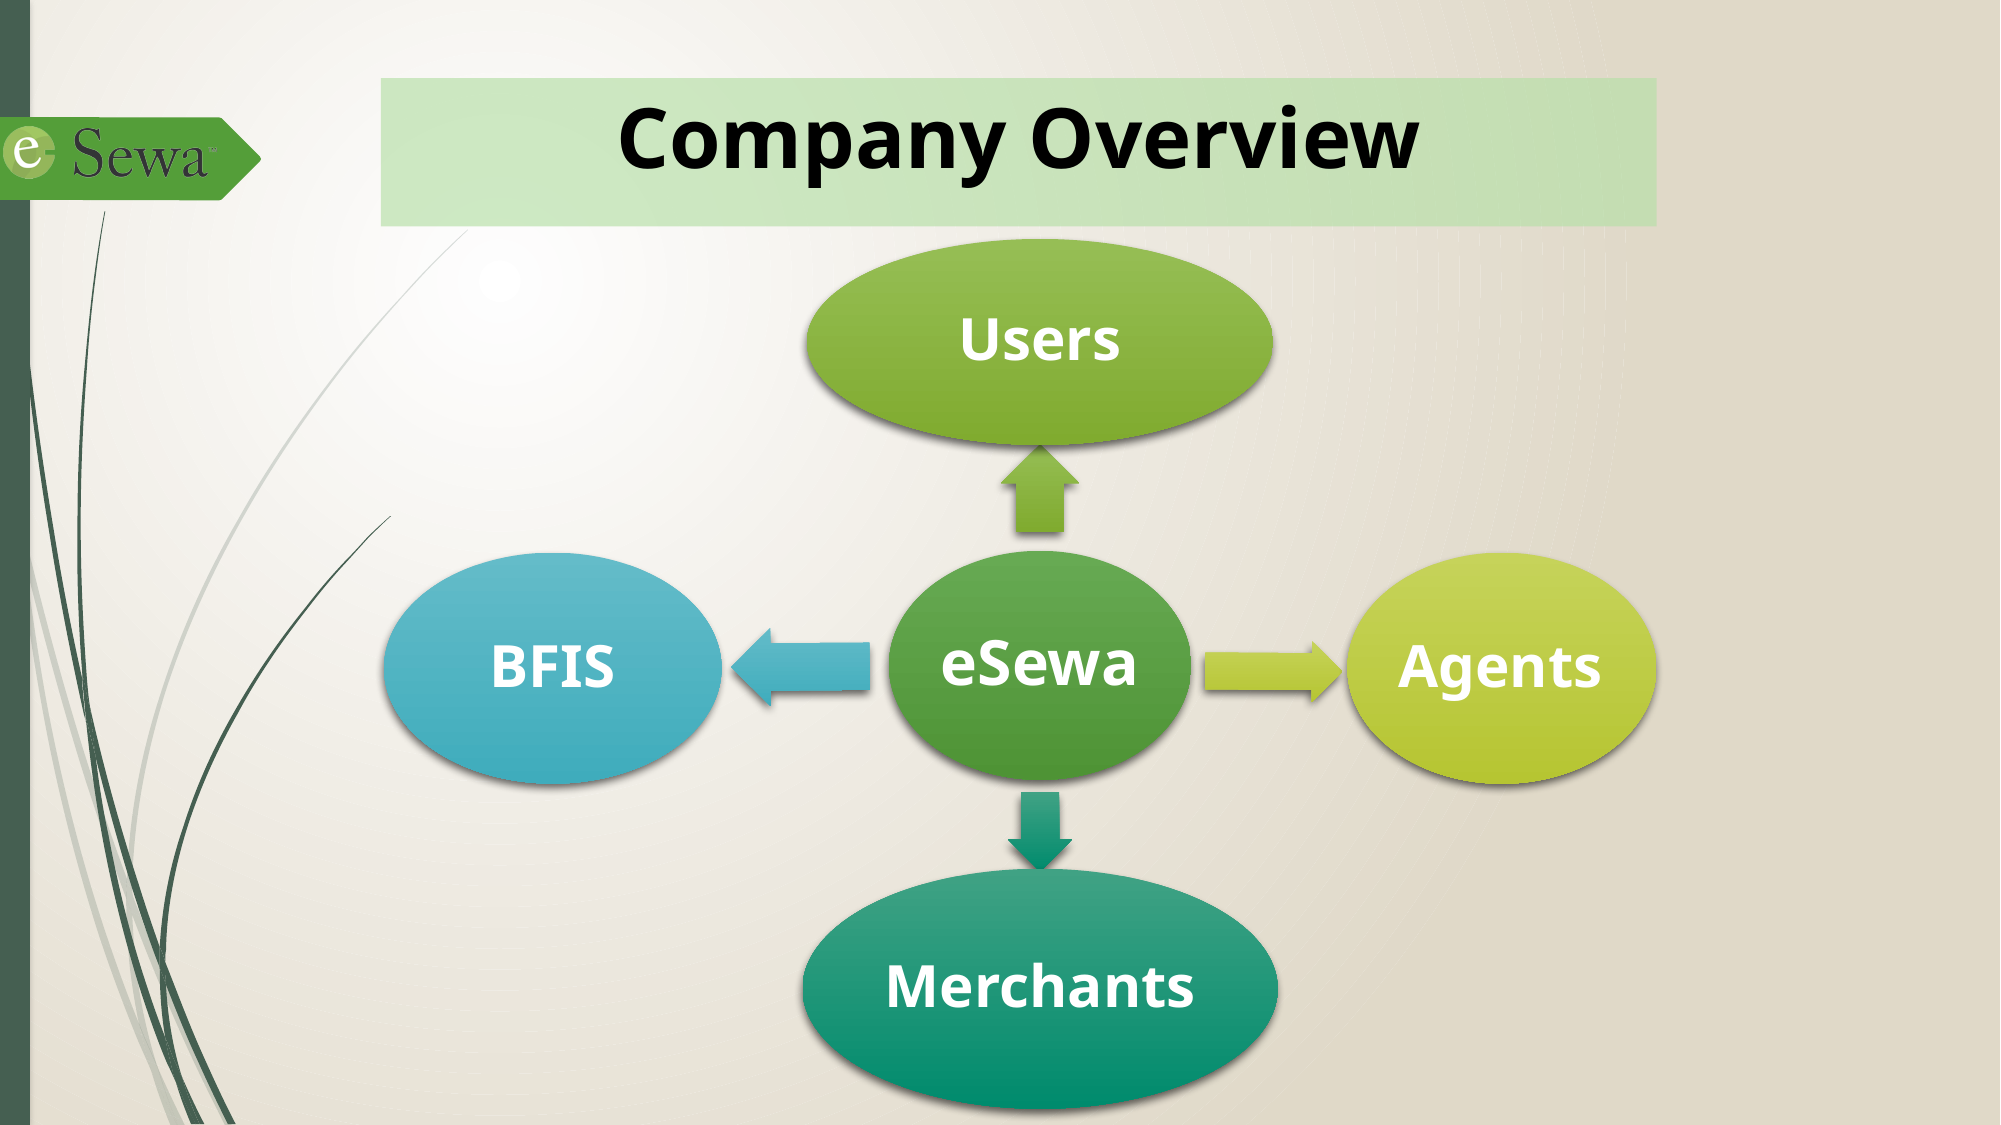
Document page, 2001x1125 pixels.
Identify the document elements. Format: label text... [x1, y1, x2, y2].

picture [0, 118, 224, 198]
title Company Overview [380, 78, 1657, 227]
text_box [361, 234, 1705, 1114]
